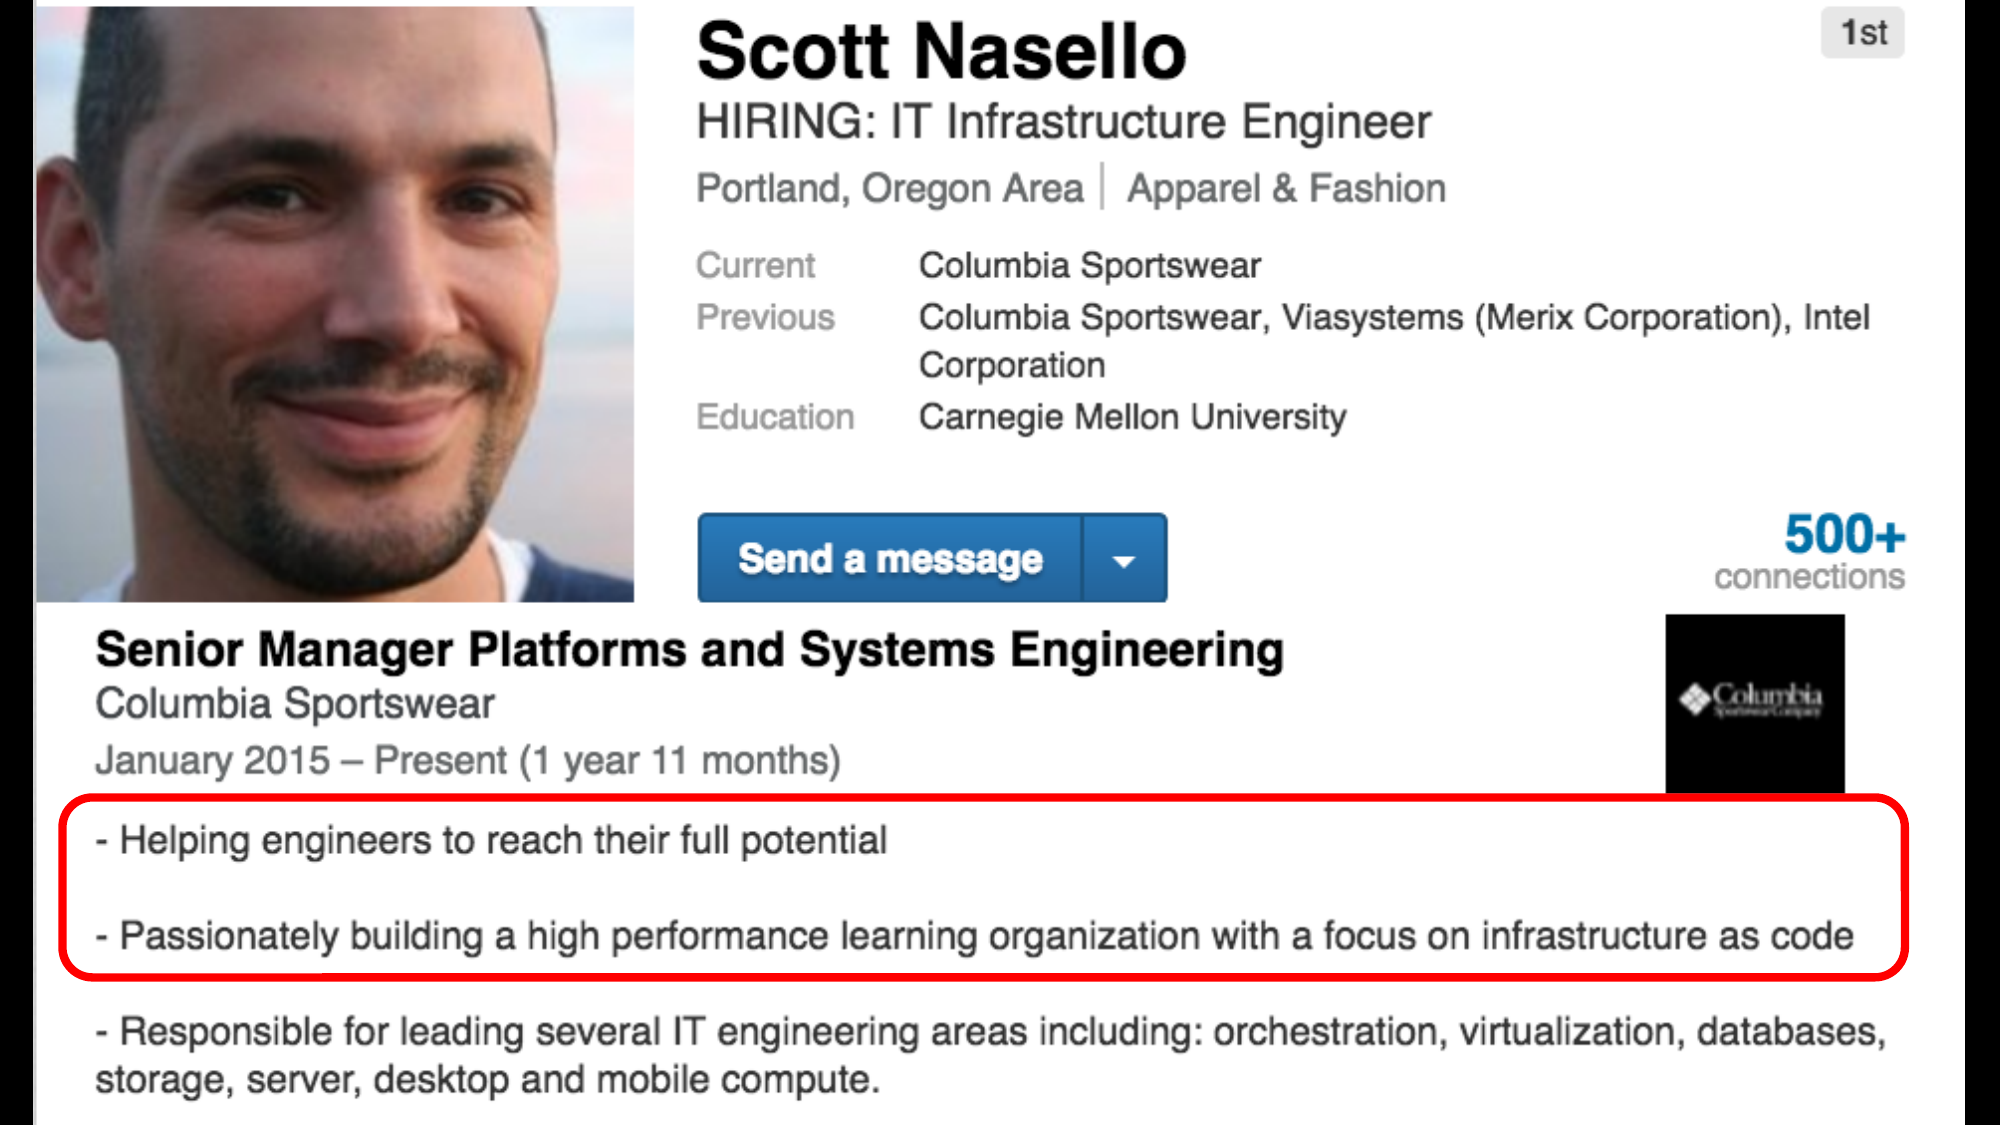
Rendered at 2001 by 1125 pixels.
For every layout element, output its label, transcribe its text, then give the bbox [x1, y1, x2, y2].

slide_number 6 [24, 1030, 33, 1099]
picture [33, 0, 1965, 1125]
